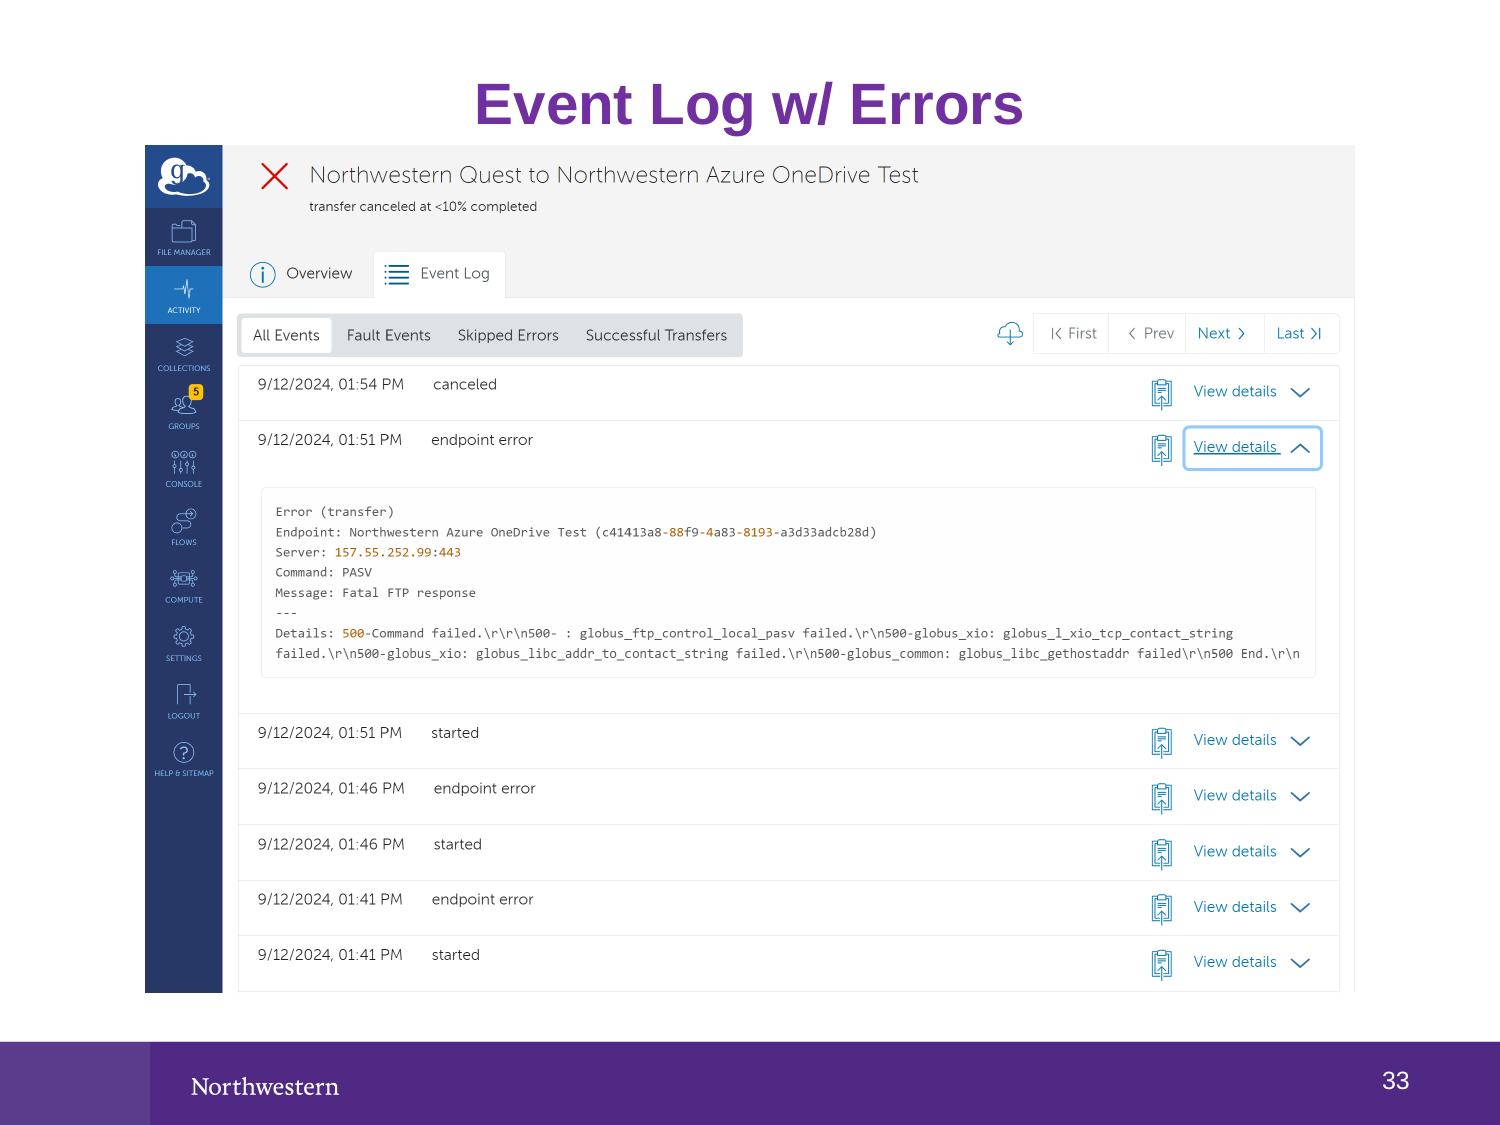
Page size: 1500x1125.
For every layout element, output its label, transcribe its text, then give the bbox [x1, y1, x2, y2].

title Event Log w/ Errors [75, 45, 1425, 158]
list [144, 144, 1356, 993]
picture [0, 0, 1500, 1125]
slide_number 32 [1074, 1042, 1425, 1103]
